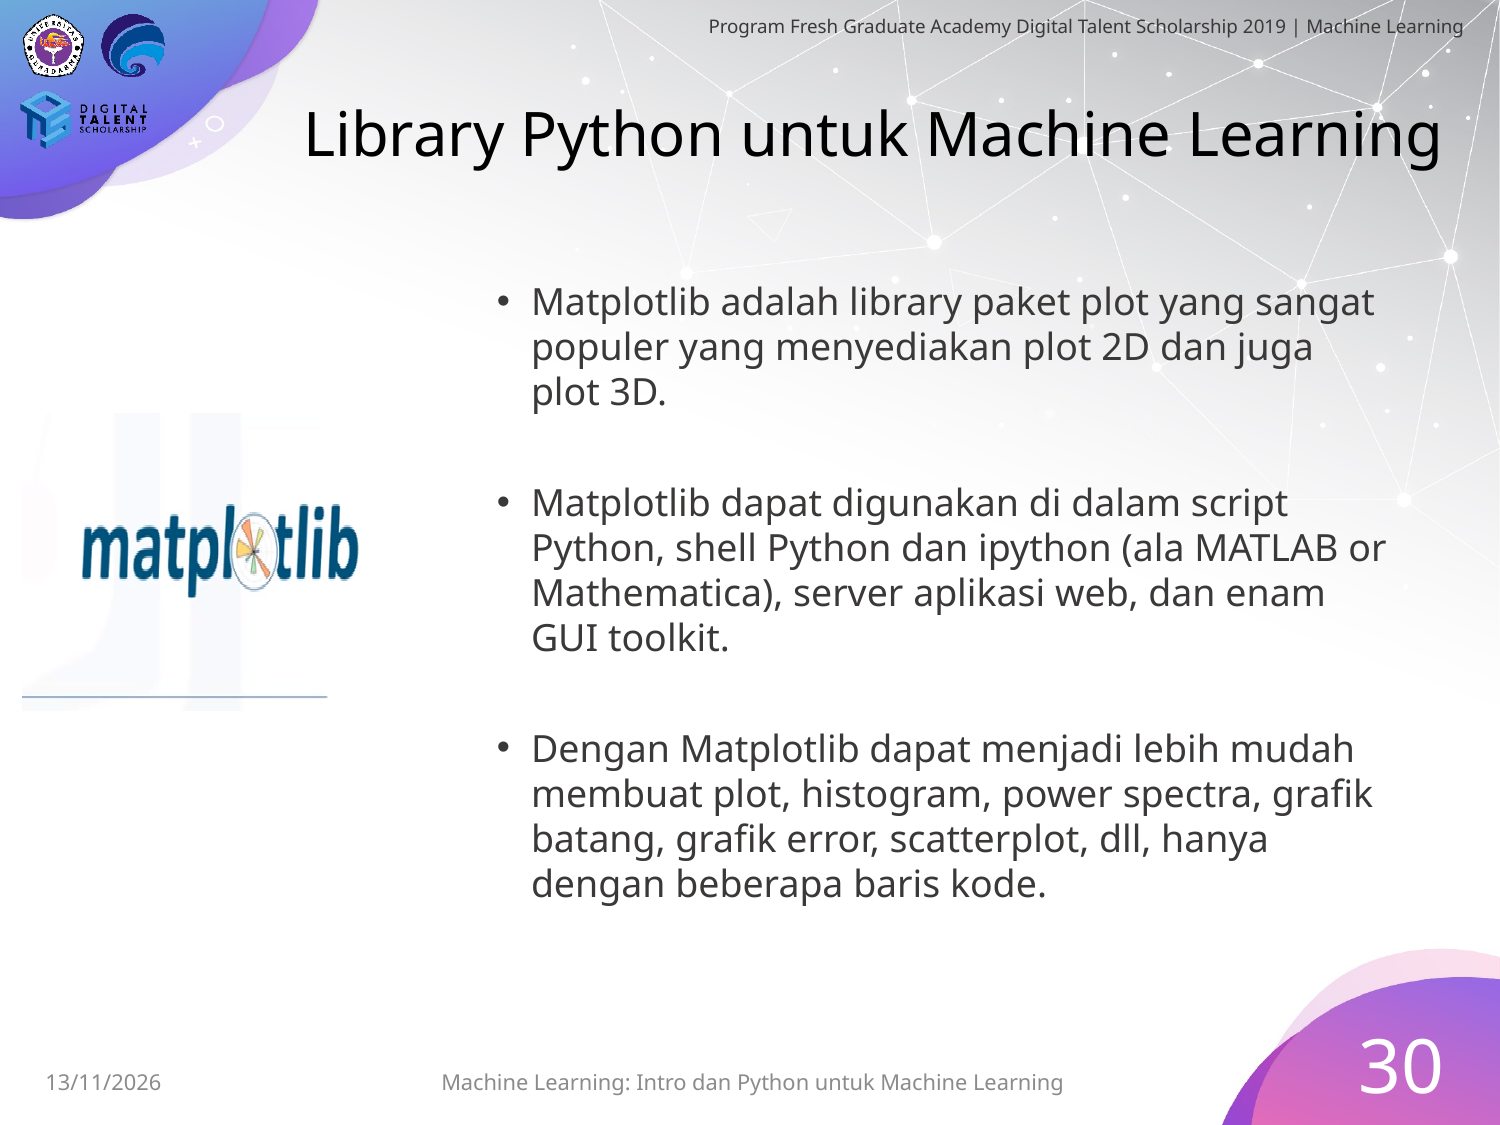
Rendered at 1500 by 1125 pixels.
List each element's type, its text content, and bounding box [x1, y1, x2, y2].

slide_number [30, 1053, 272, 1114]
slide_number 30 [1327, 1025, 1477, 1115]
footer Machine Learning: Intro dan Python untuk Machine Learning [386, 1053, 1121, 1114]
list Matplotlib adalah library paket plot yang sangat populer yang menyediakan plot 2D dan juga plot 3D. Matplotlib dapat digunakan di dalam script Python, shell Python dan ipython (ala MATLAB or Mathematica), server aplikasi web, dan enam GUI toolkit. Dengan Matplotlib dapat menjadi lebih mudah membuat plot, histogram, power spectra, grafik batang, grafik error, scatterplot, dll, hanya dengan beberapa baris kode. [481, 270, 1405, 1014]
title Library Python untuk Machine Learning [271, 66, 1477, 207]
picture [0, 0, 1500, 1125]
